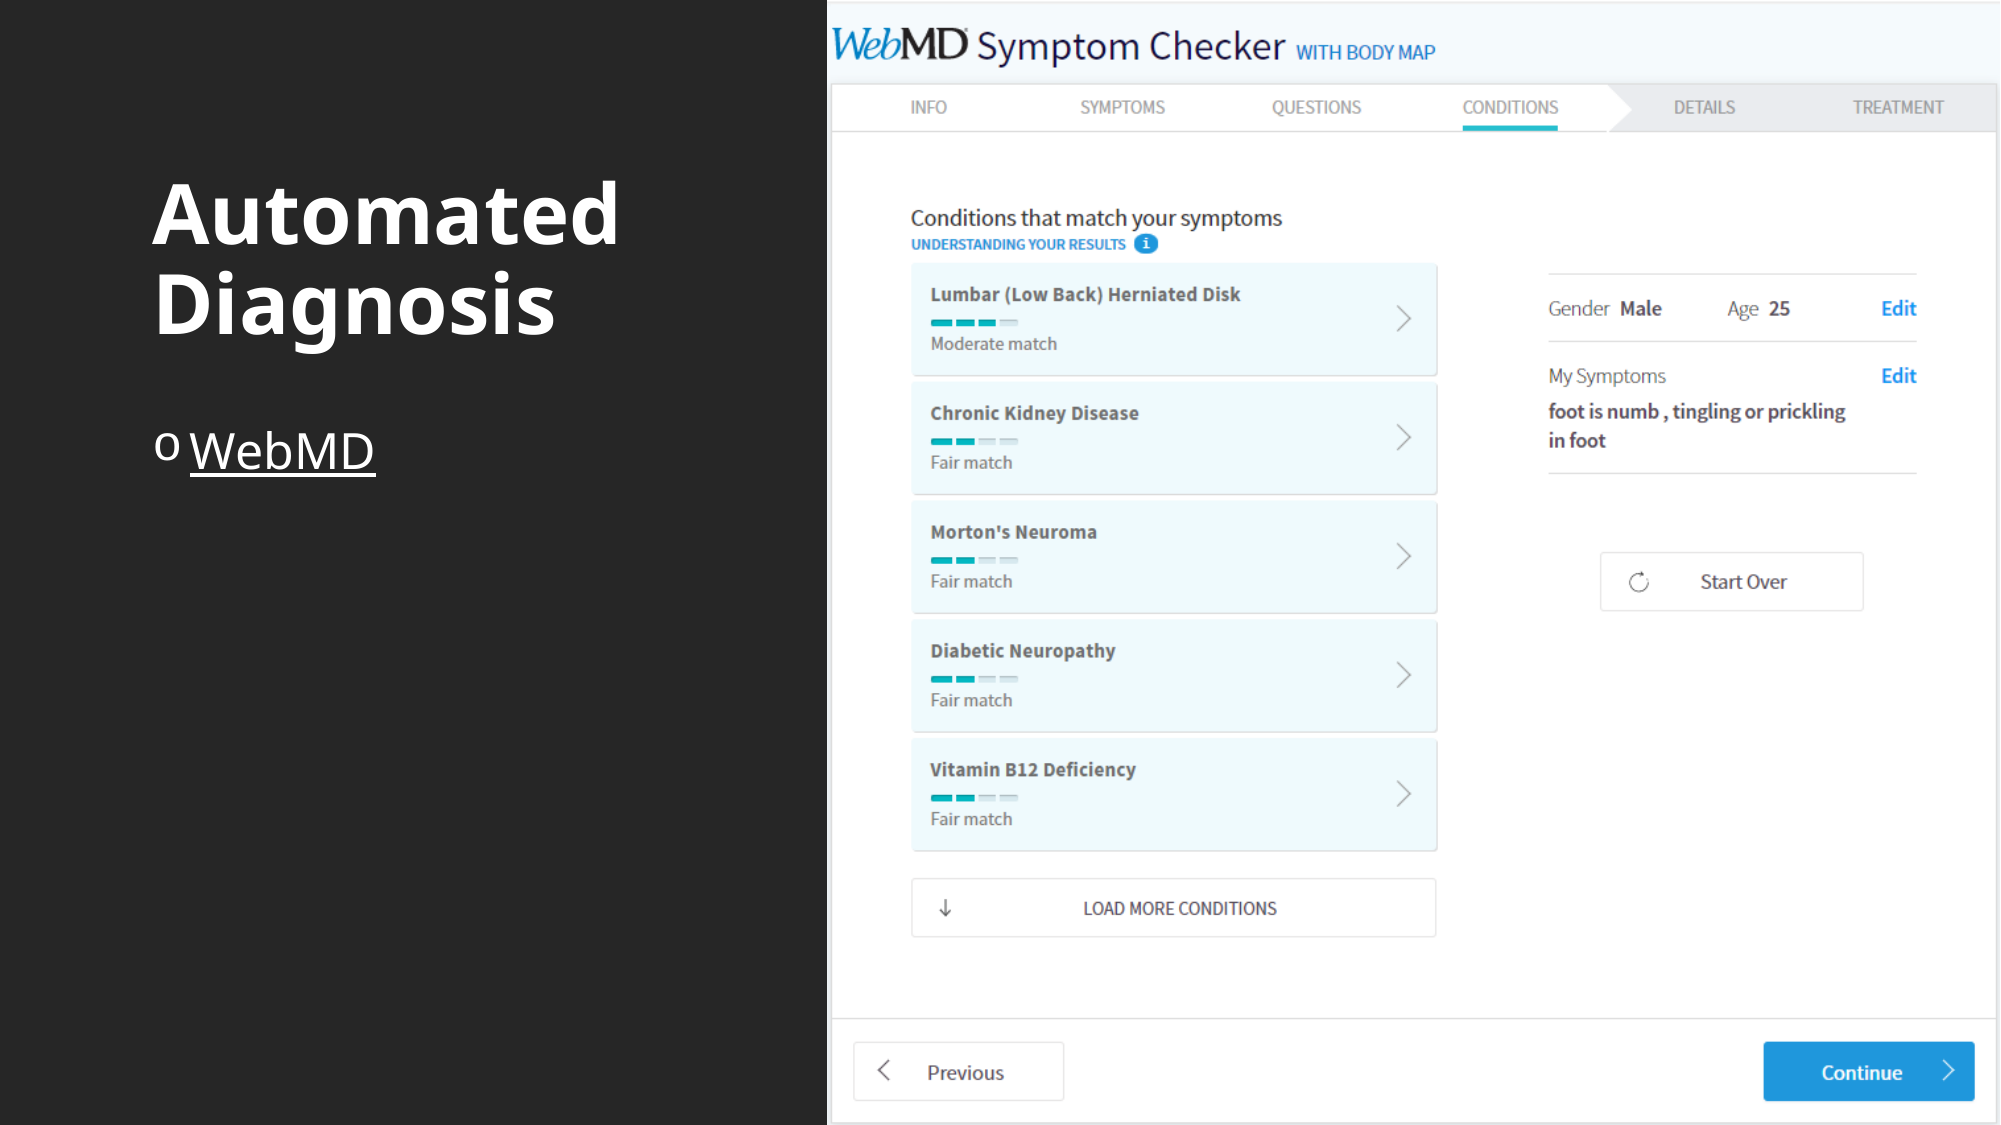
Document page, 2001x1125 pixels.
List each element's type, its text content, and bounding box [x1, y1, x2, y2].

picture [827, 0, 2000, 1125]
title Automated Diagnosis [137, 59, 827, 412]
list WebMD [137, 412, 827, 1014]
